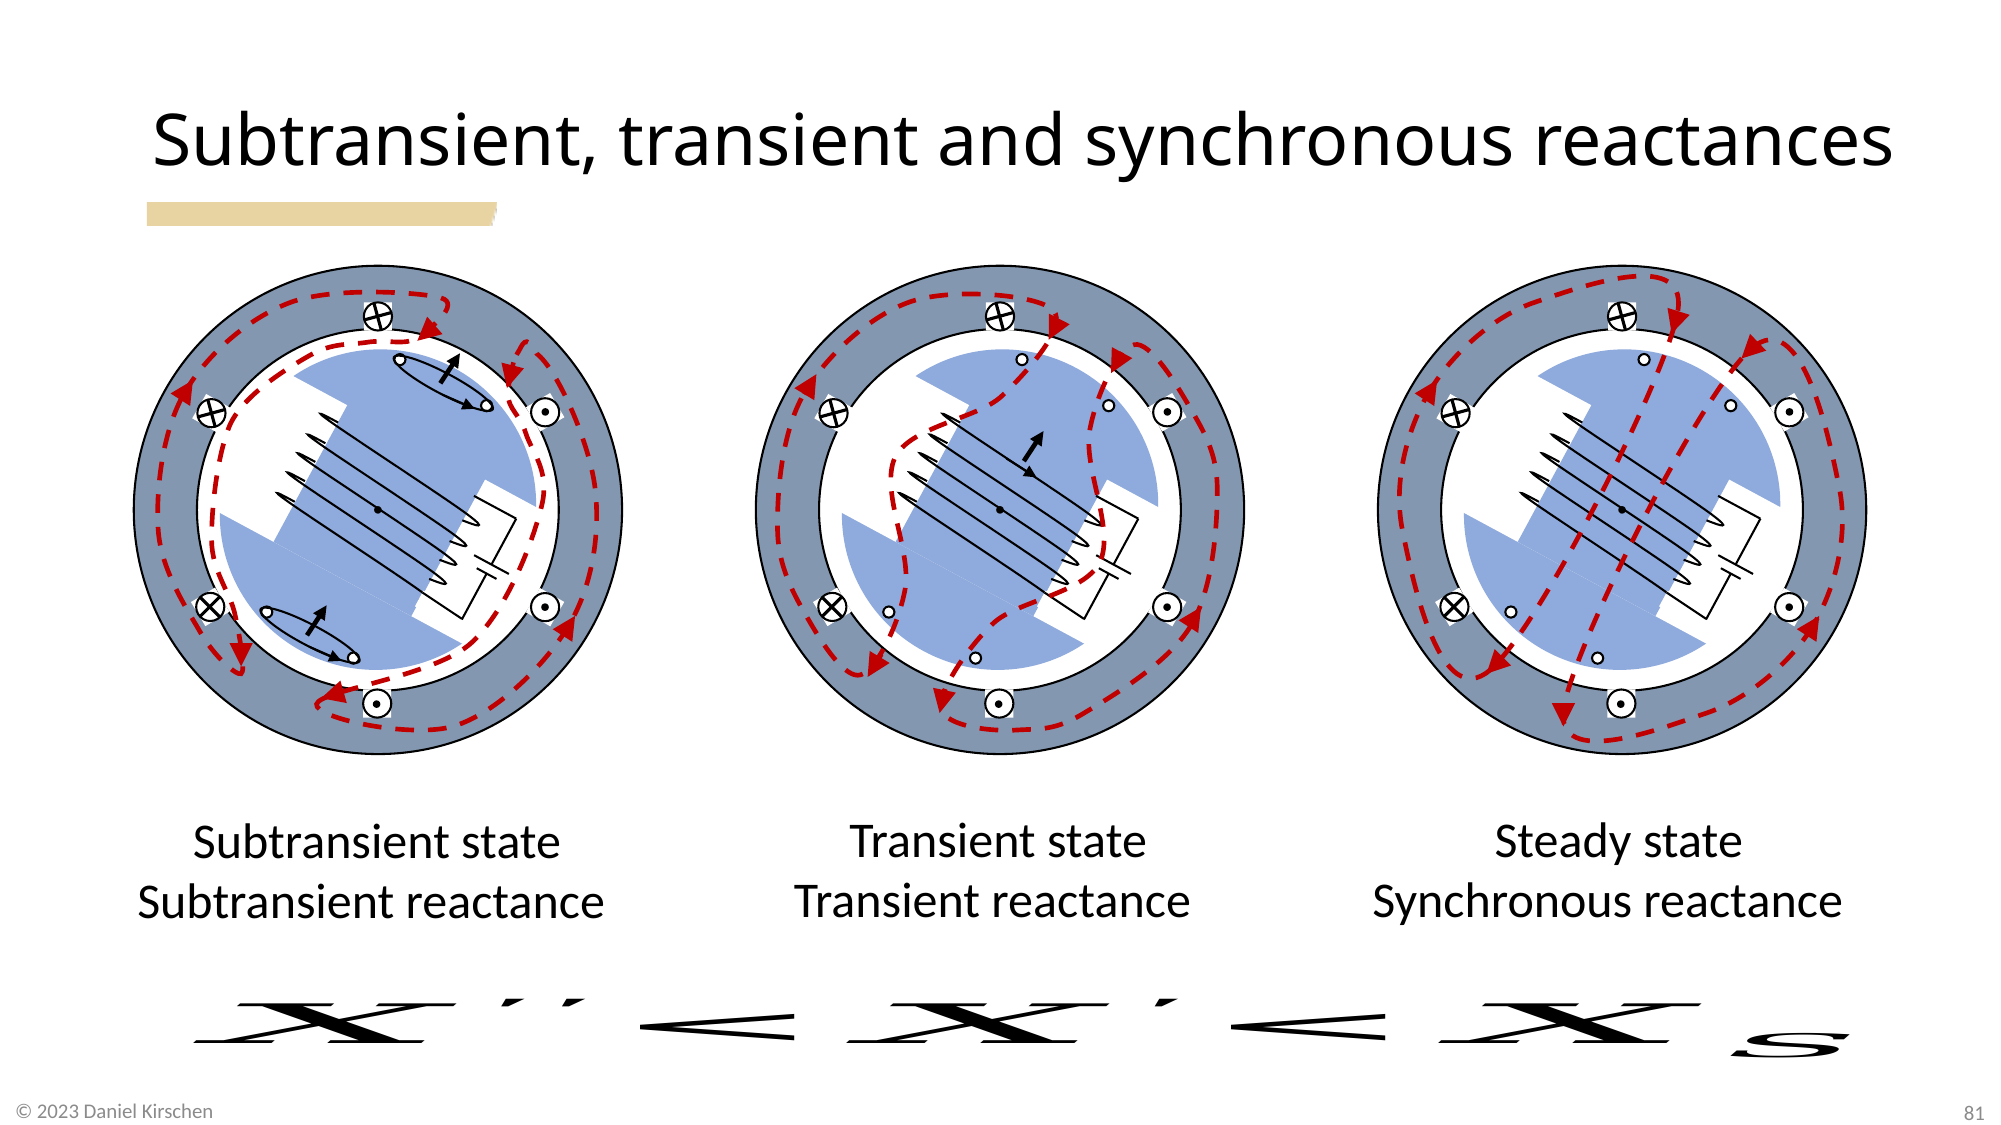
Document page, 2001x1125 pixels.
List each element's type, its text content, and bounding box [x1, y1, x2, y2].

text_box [755, 265, 1245, 755]
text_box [133, 265, 623, 755]
title Subtransient, transient and synchronous reactances [137, 59, 1922, 226]
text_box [1377, 265, 1867, 755]
slide_number © 2023 Daniel Kirschen [0, 1094, 546, 1125]
slide_number 81 [1550, 1088, 2000, 1125]
